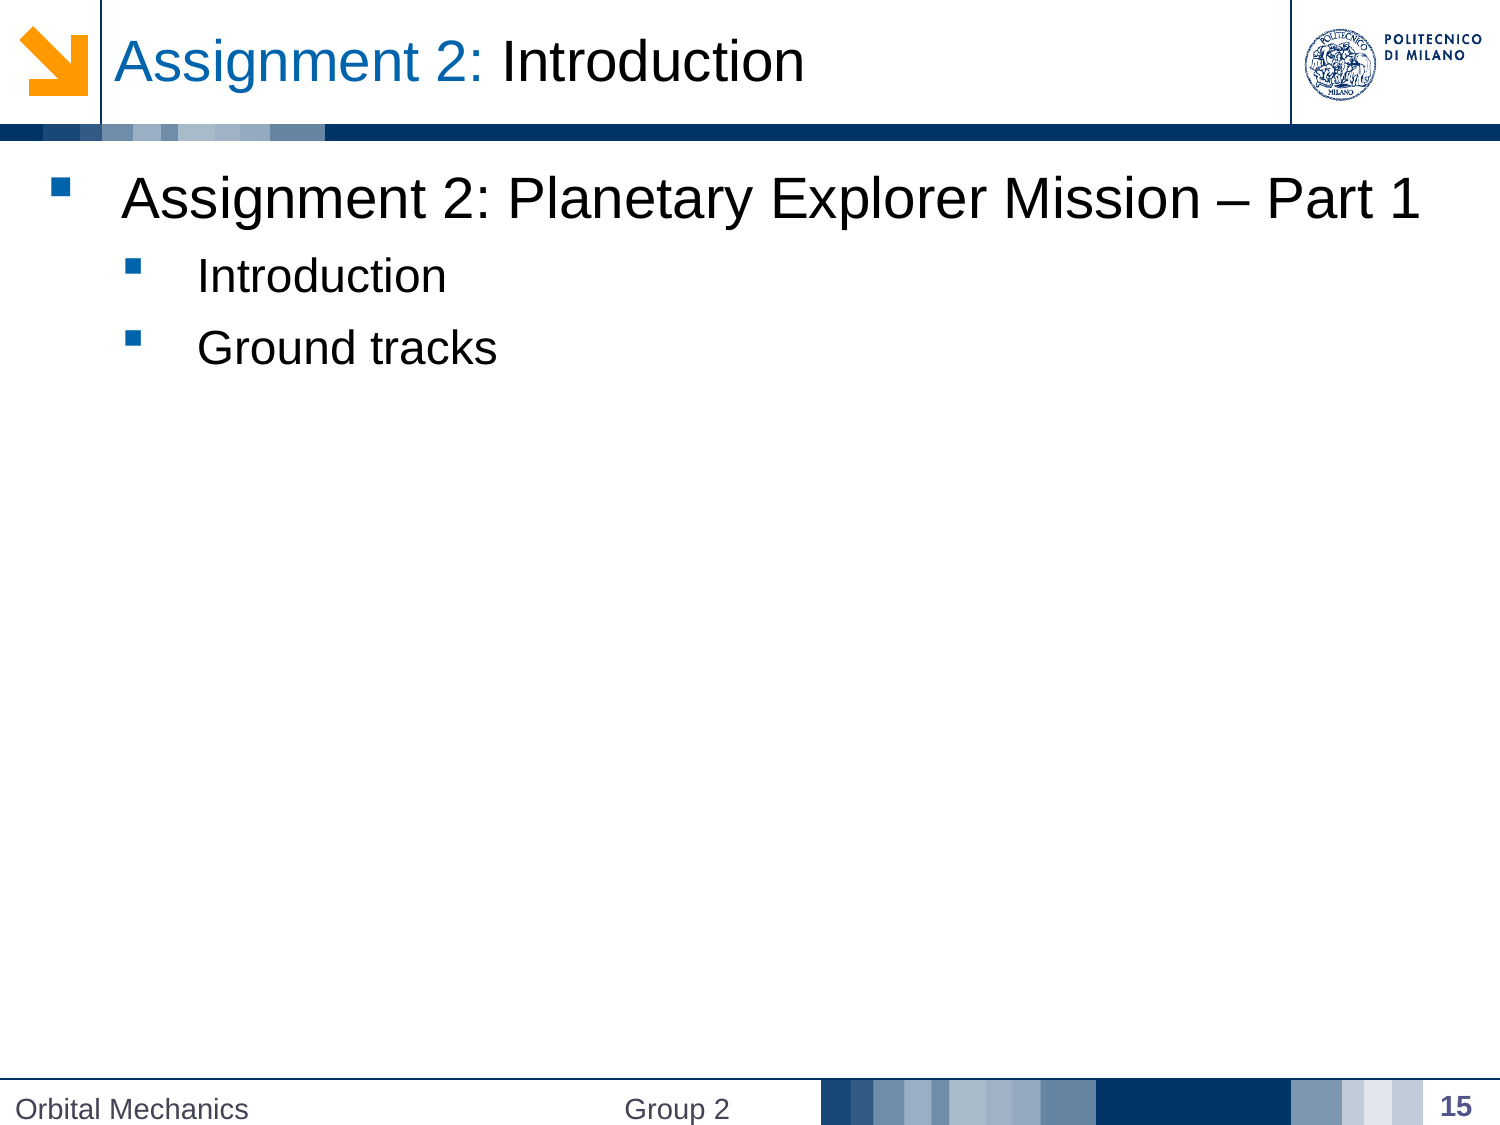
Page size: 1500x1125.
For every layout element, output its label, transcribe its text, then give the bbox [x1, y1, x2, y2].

list Assignment 2: Planetary Explorer Mission – Part 1 Introduction Ground tracks [23, 152, 1477, 1067]
slide_number 15 [1412, 1084, 1500, 1125]
picture [0, 1078, 1500, 1125]
slide_number Group 2 [609, 1089, 809, 1125]
title Assignment 2: Introduction [99, 0, 1289, 118]
footer Orbital Mechanics [0, 1089, 598, 1125]
picture [0, 0, 1500, 141]
